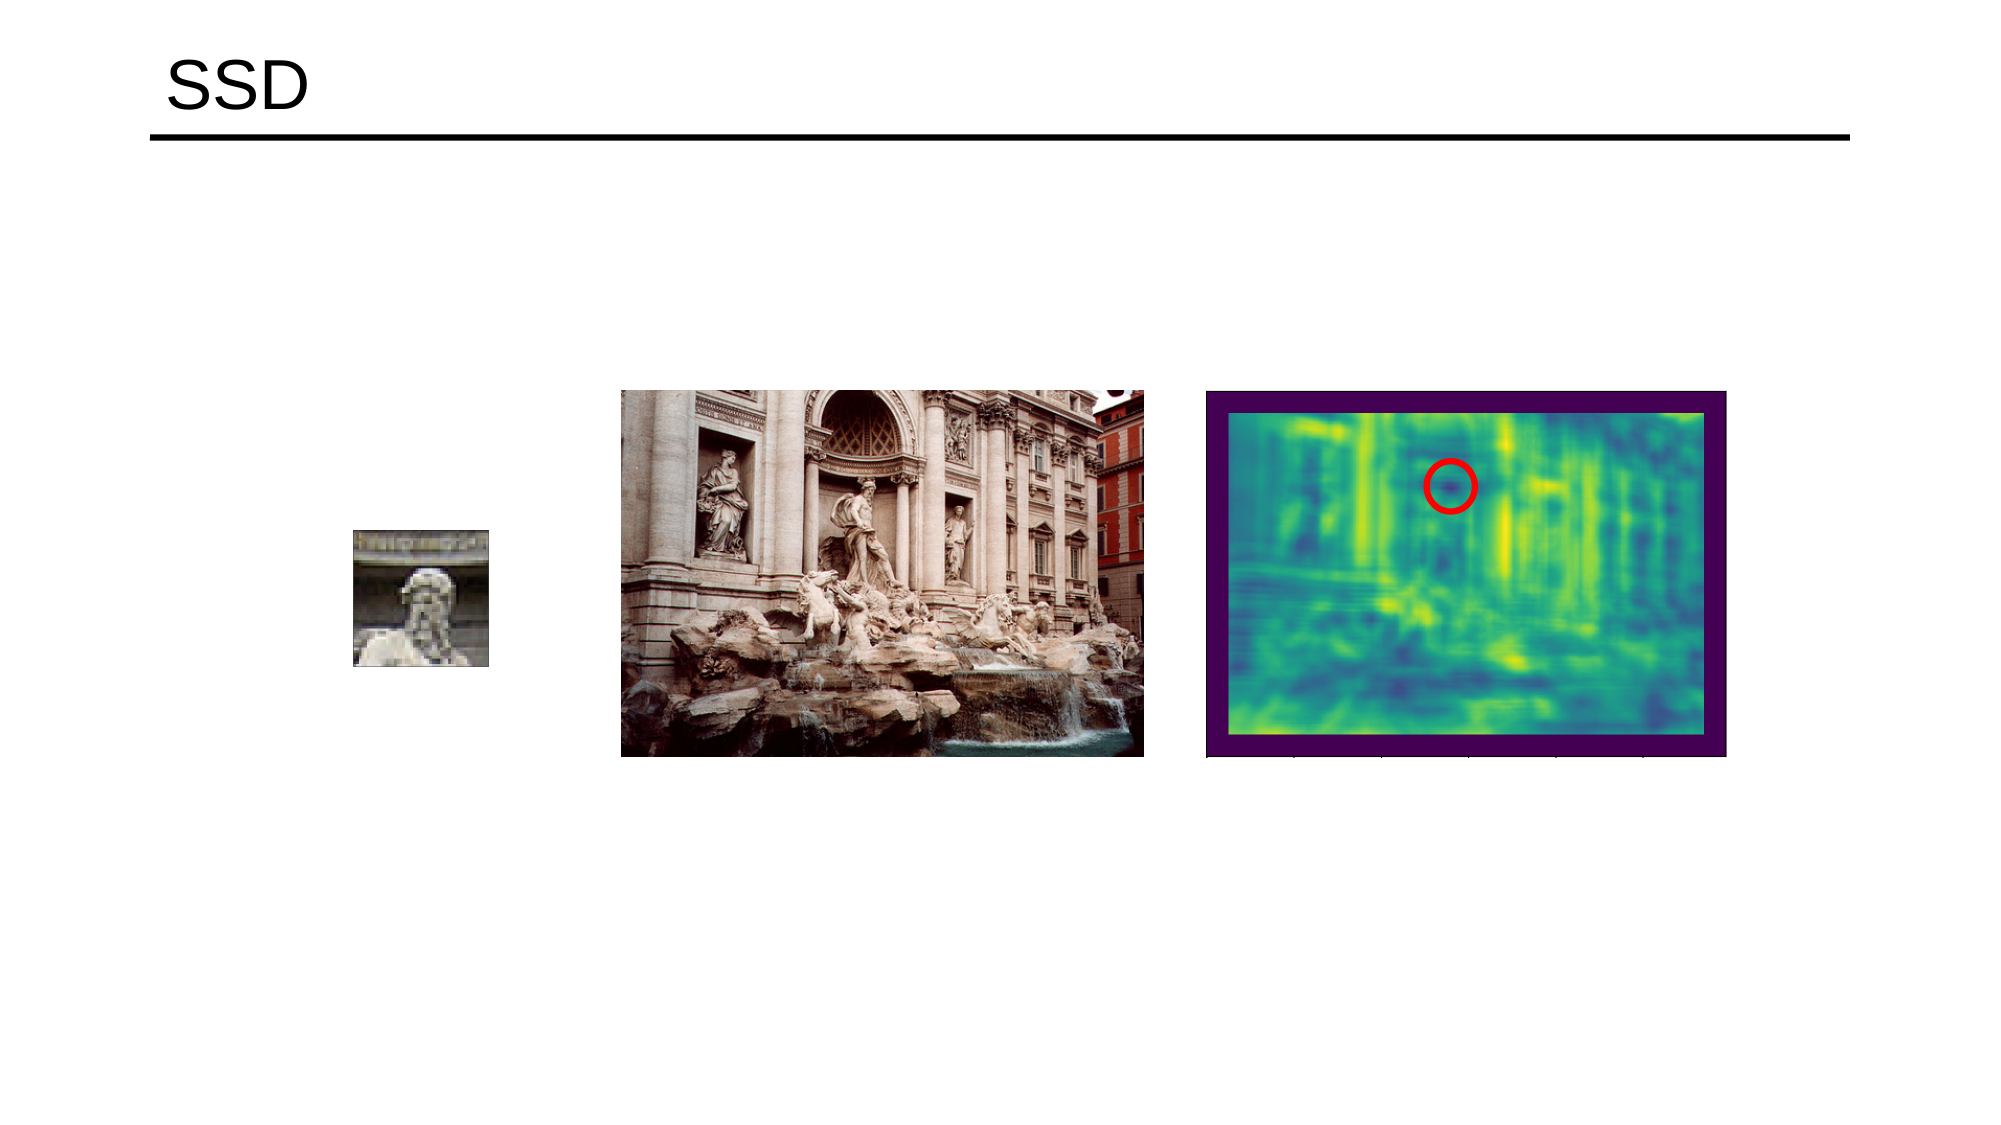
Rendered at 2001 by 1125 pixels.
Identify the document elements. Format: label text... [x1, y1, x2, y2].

picture [621, 390, 1144, 758]
title SSD [150, 12, 1850, 150]
picture [352, 530, 490, 667]
picture [1206, 390, 1727, 758]
